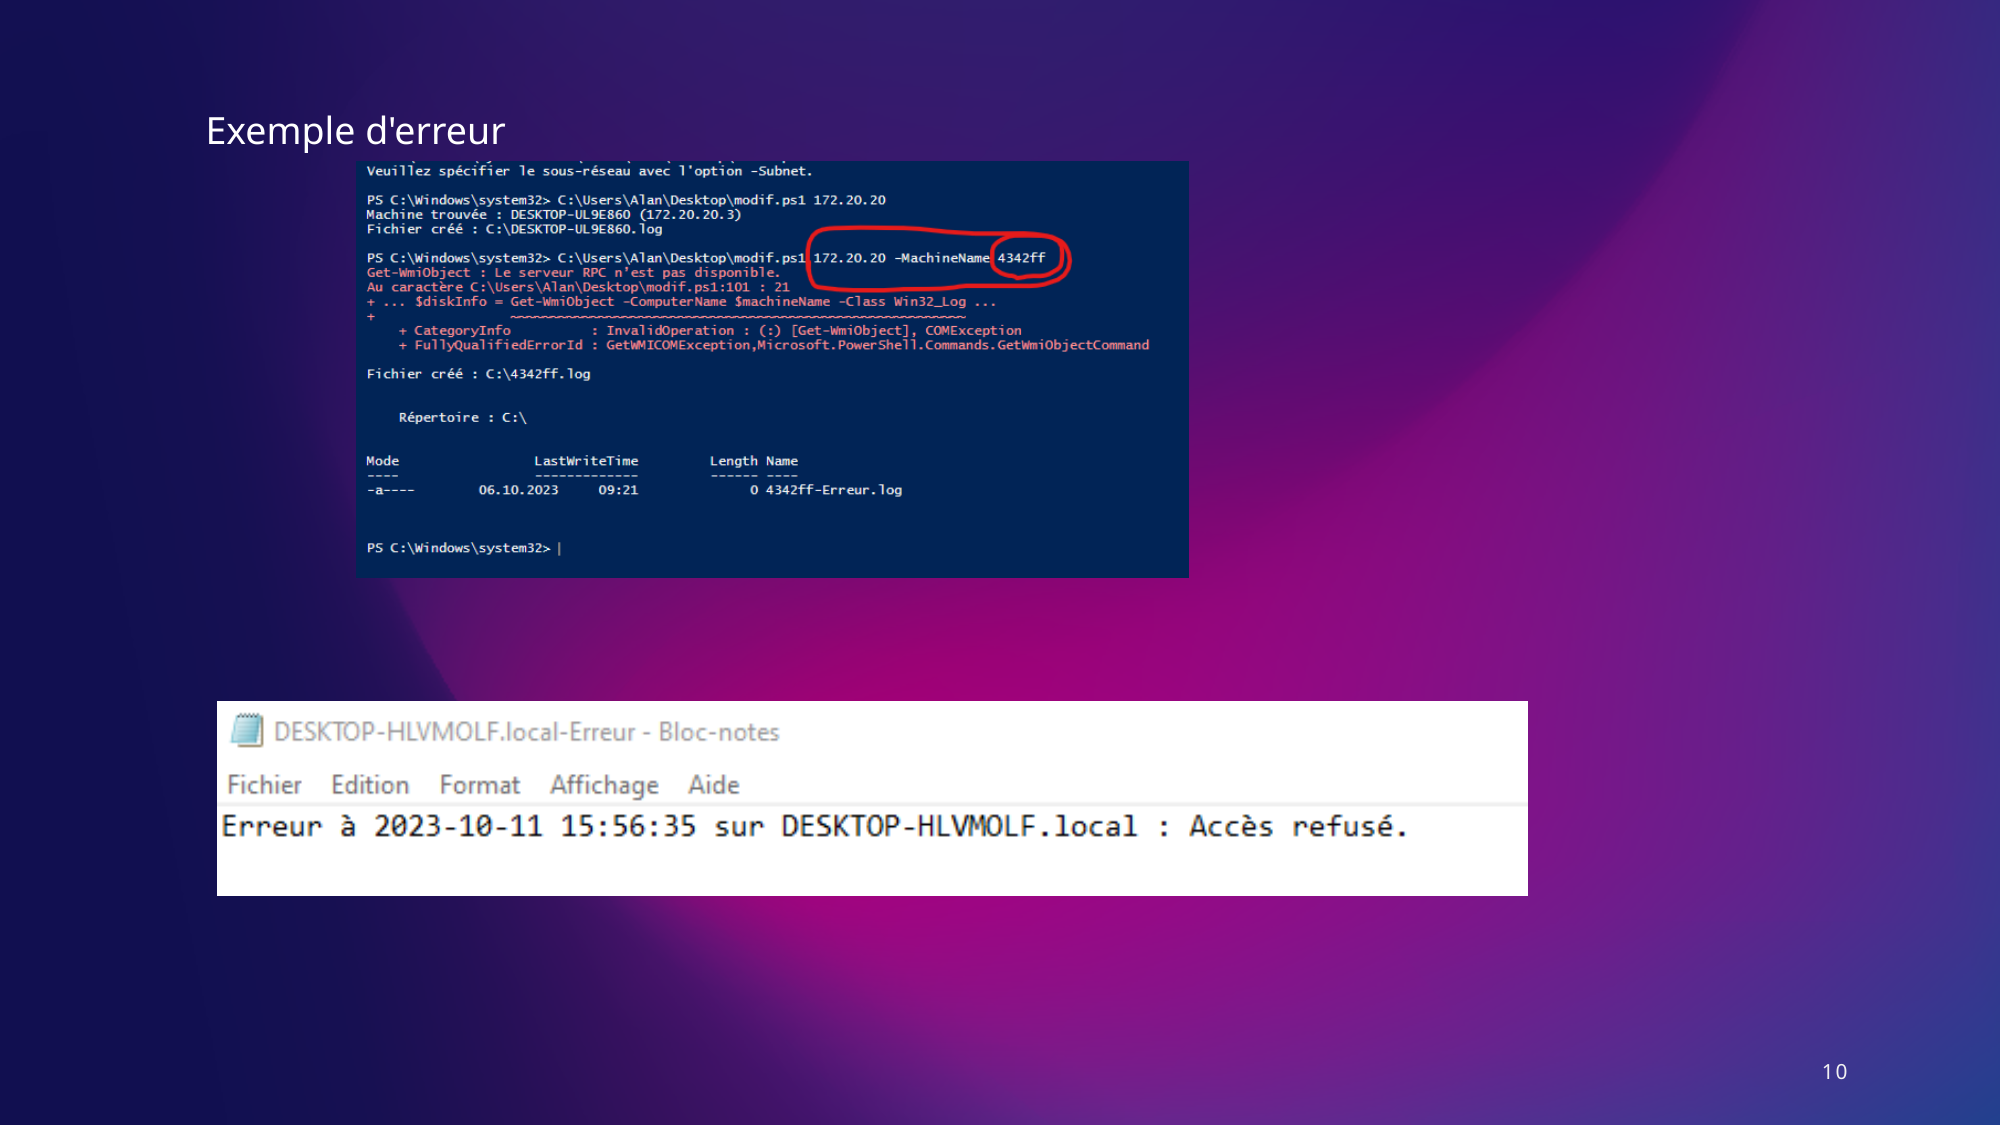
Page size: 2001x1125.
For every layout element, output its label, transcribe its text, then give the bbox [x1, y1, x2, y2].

text_box Exemple d'erreur [190, 99, 863, 160]
picture [0, 0, 2000, 1125]
slide_number 10 [1412, 1042, 1863, 1103]
